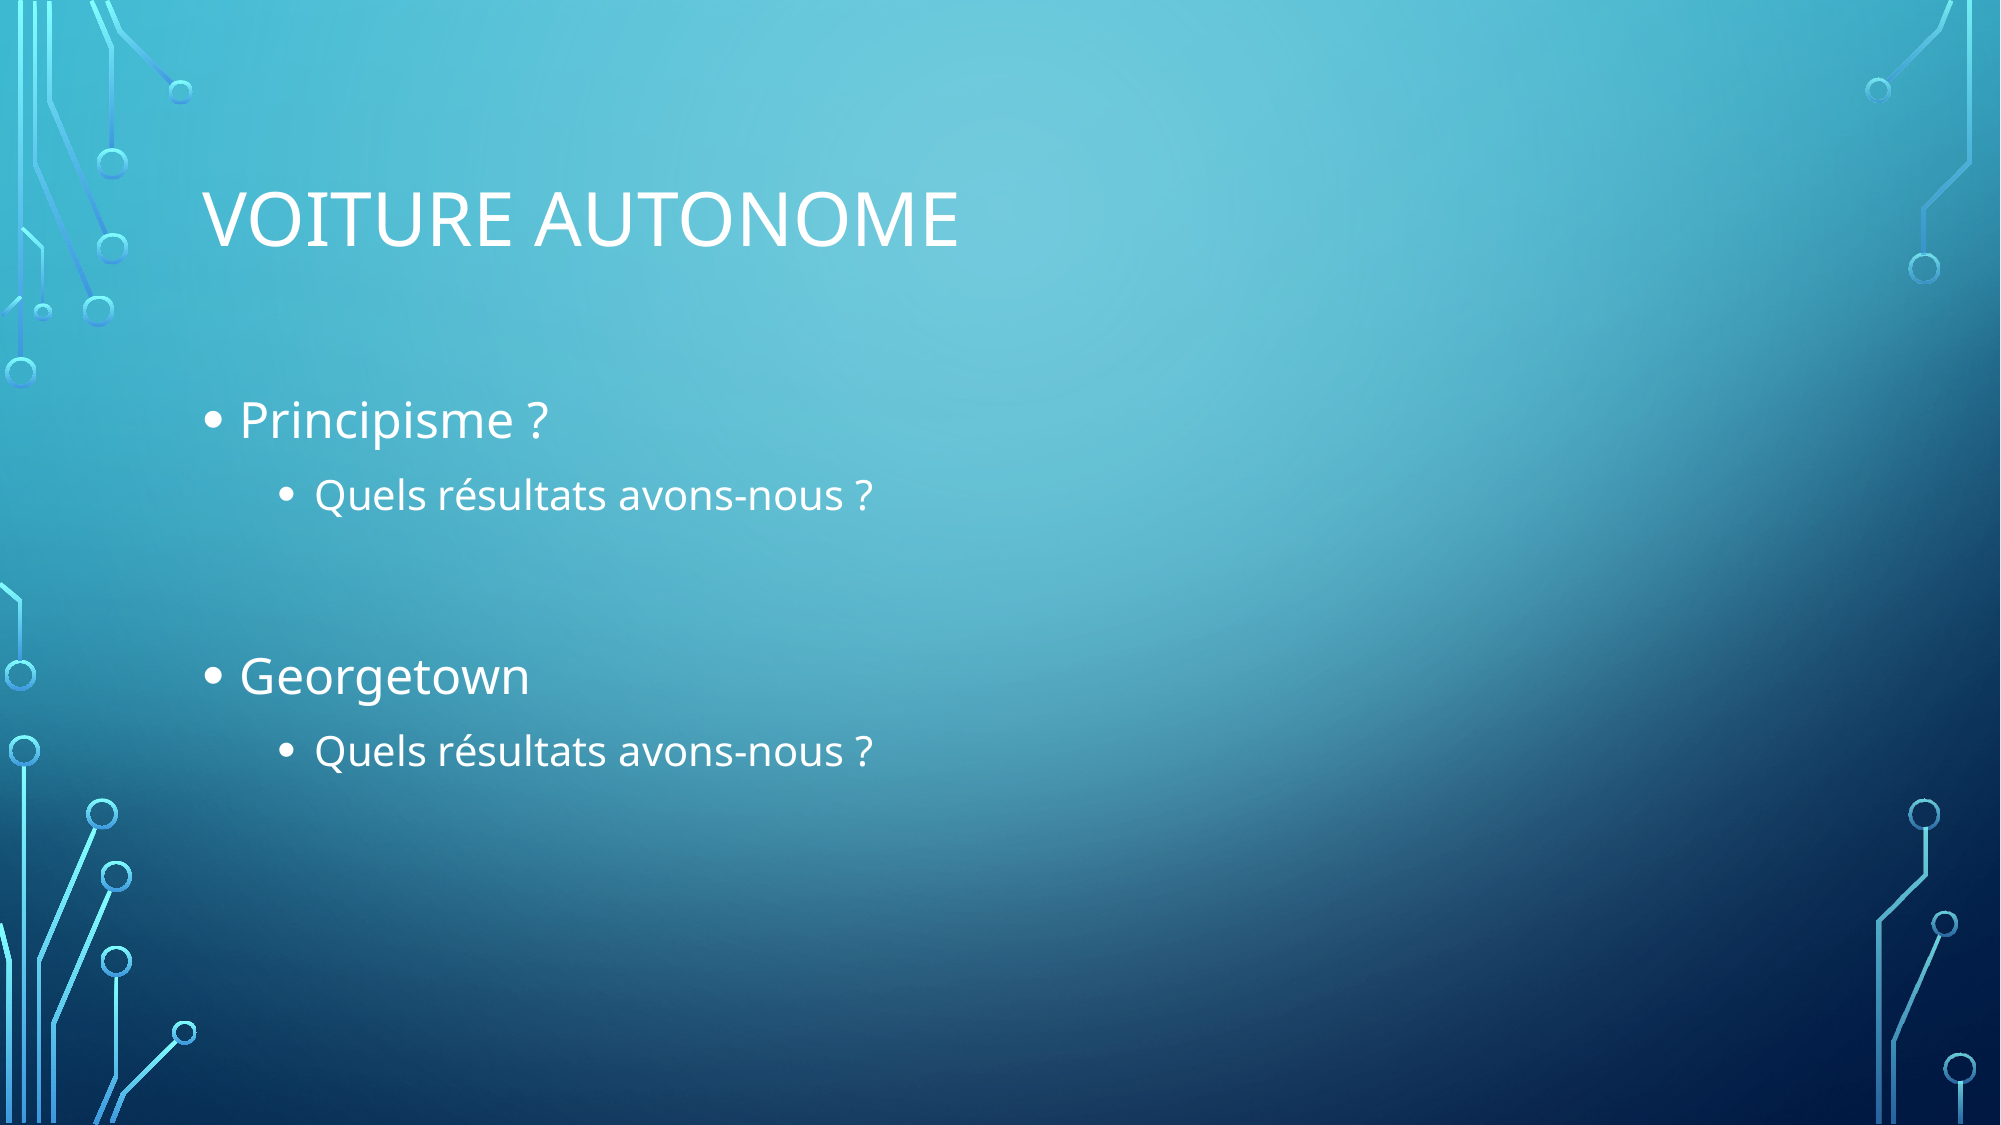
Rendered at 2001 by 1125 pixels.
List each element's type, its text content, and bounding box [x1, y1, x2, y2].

title Voiture autonome [187, 101, 1813, 344]
list Principisme ? Quels résultats avons-nous ? Georgetown Quels résultats avons-nous ? [187, 369, 1813, 950]
